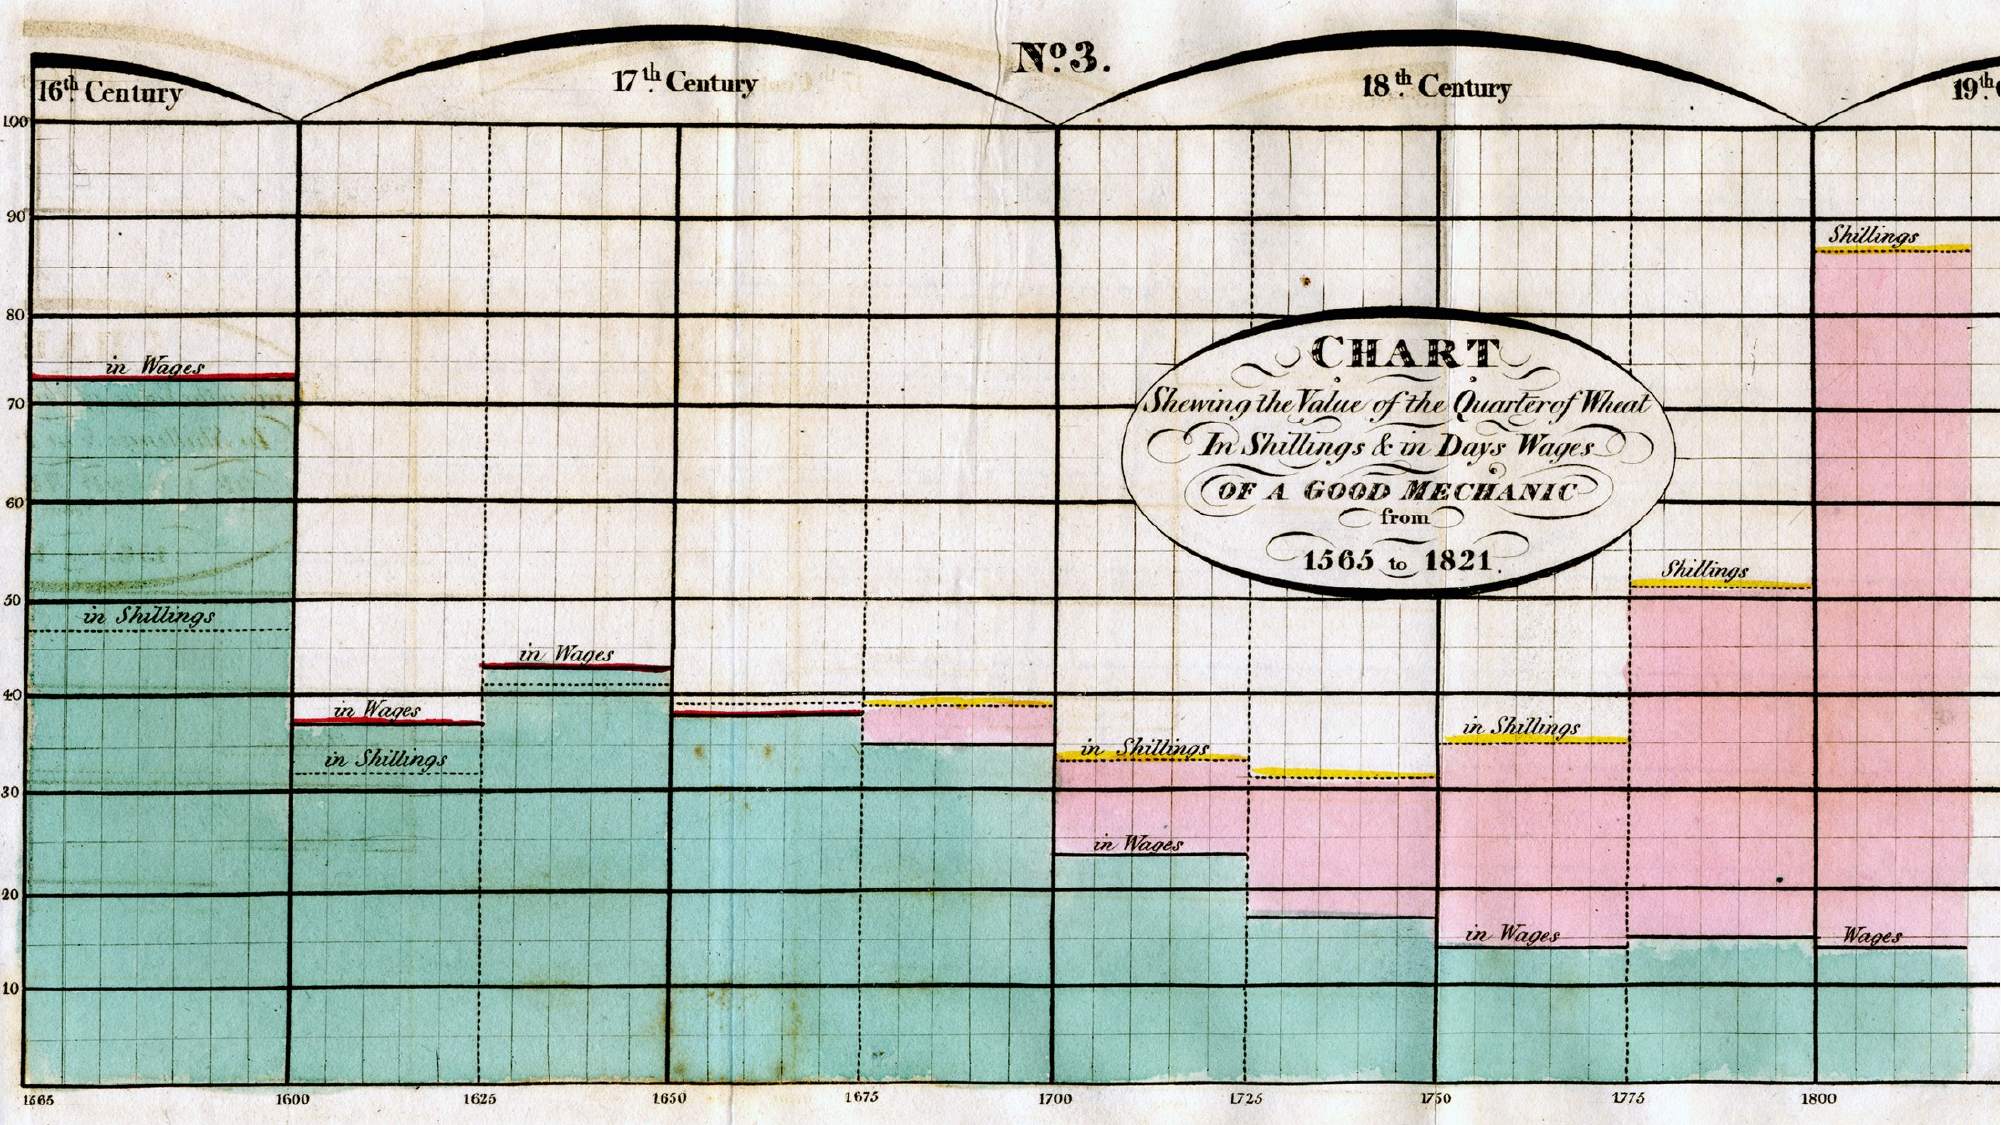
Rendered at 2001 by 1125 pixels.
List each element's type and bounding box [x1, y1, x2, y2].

list [0, 0, 2000, 1125]
